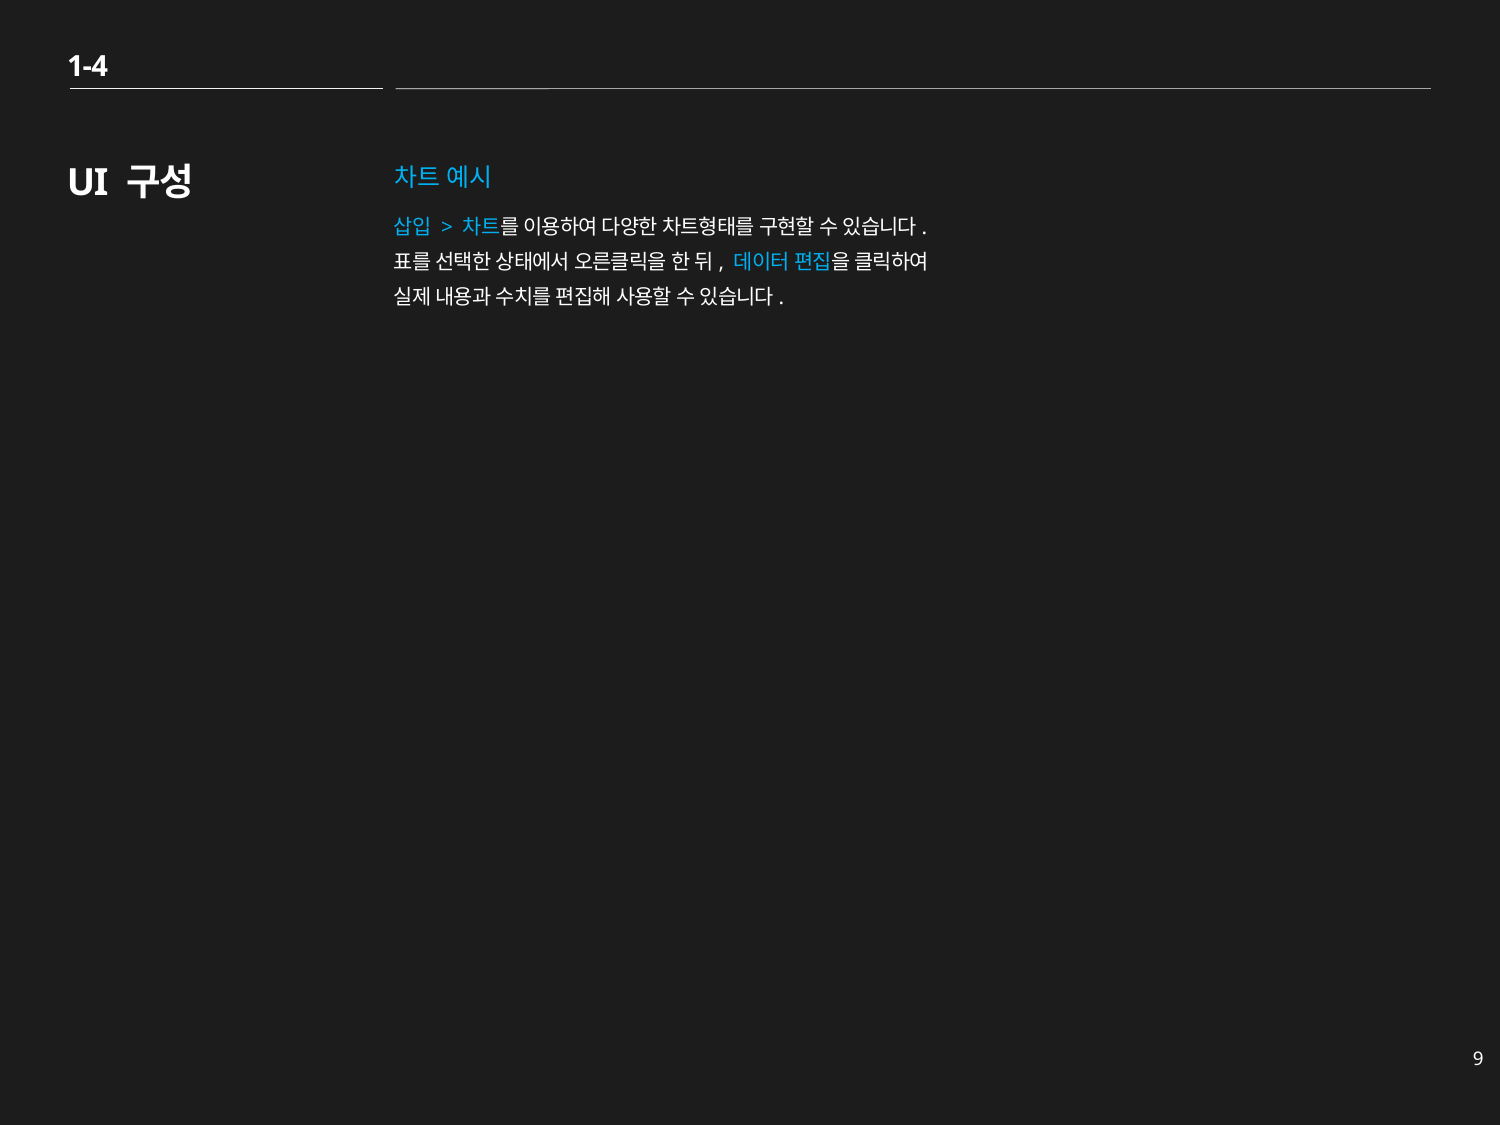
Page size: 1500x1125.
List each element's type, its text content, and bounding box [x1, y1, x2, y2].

text_box 삽입 > 차트를 이용하여 다양한 차트형태를 구현할 수 있습니다. 표를 선택한 상태에서 오른클릭을 한 뒤, 데이터 편집을 클릭하여 실제 내용과 수치를 편집해 사용할 수 있습니다. [378, 196, 1296, 316]
title UI 구성 [51, 150, 335, 392]
text_box 차트 예시 [379, 154, 1178, 196]
text_box 9 [1377, 1039, 1499, 1080]
text_box 1-4 [52, 39, 123, 90]
